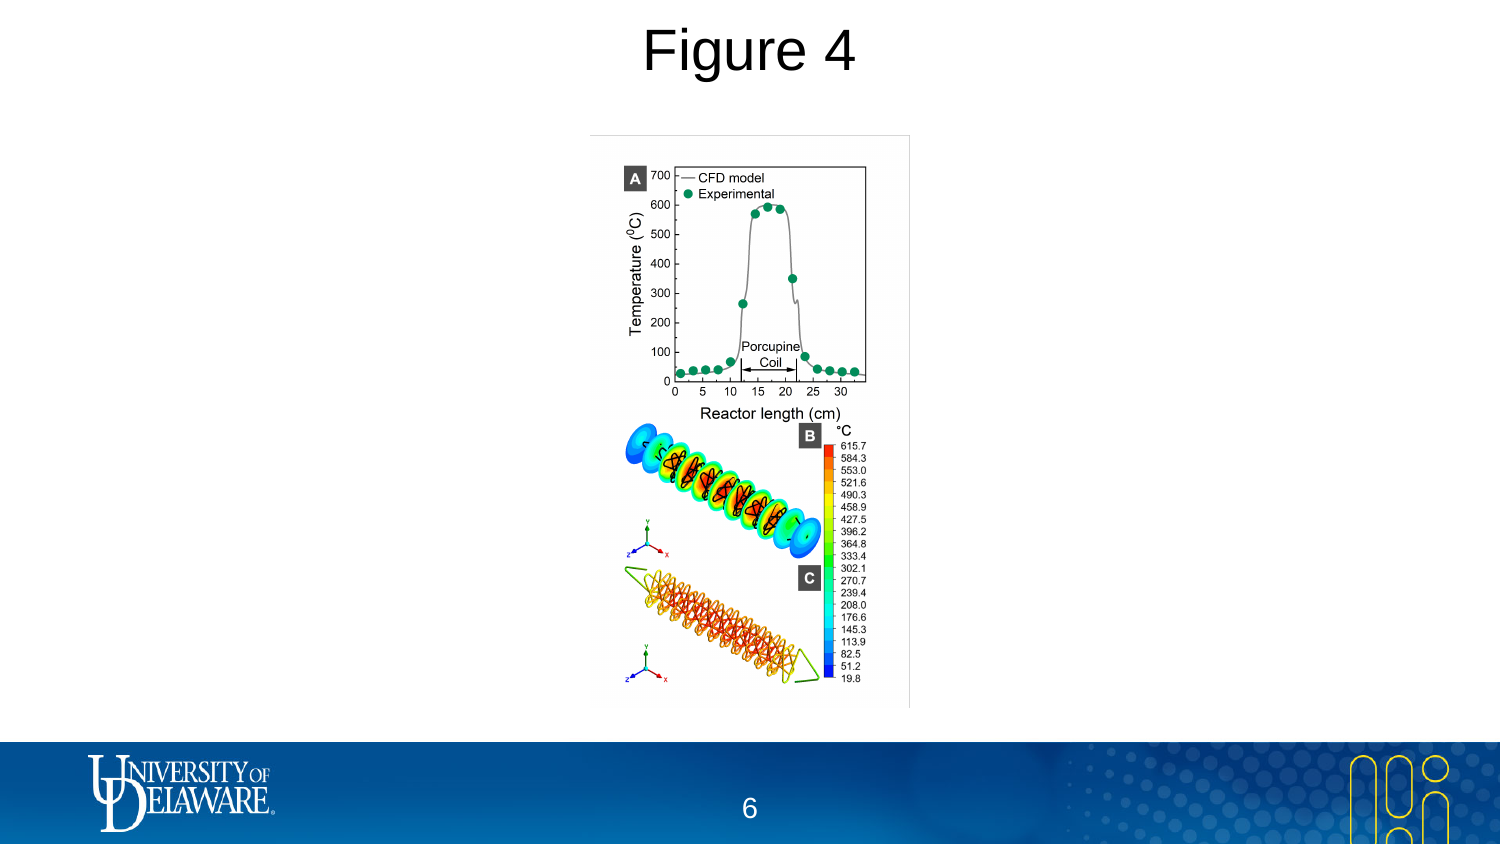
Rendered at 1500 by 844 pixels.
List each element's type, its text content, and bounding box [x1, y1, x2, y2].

slide_number 5 [575, 782, 925, 828]
picture [0, 0, 1500, 844]
title Figure 4 [75, 0, 1425, 109]
